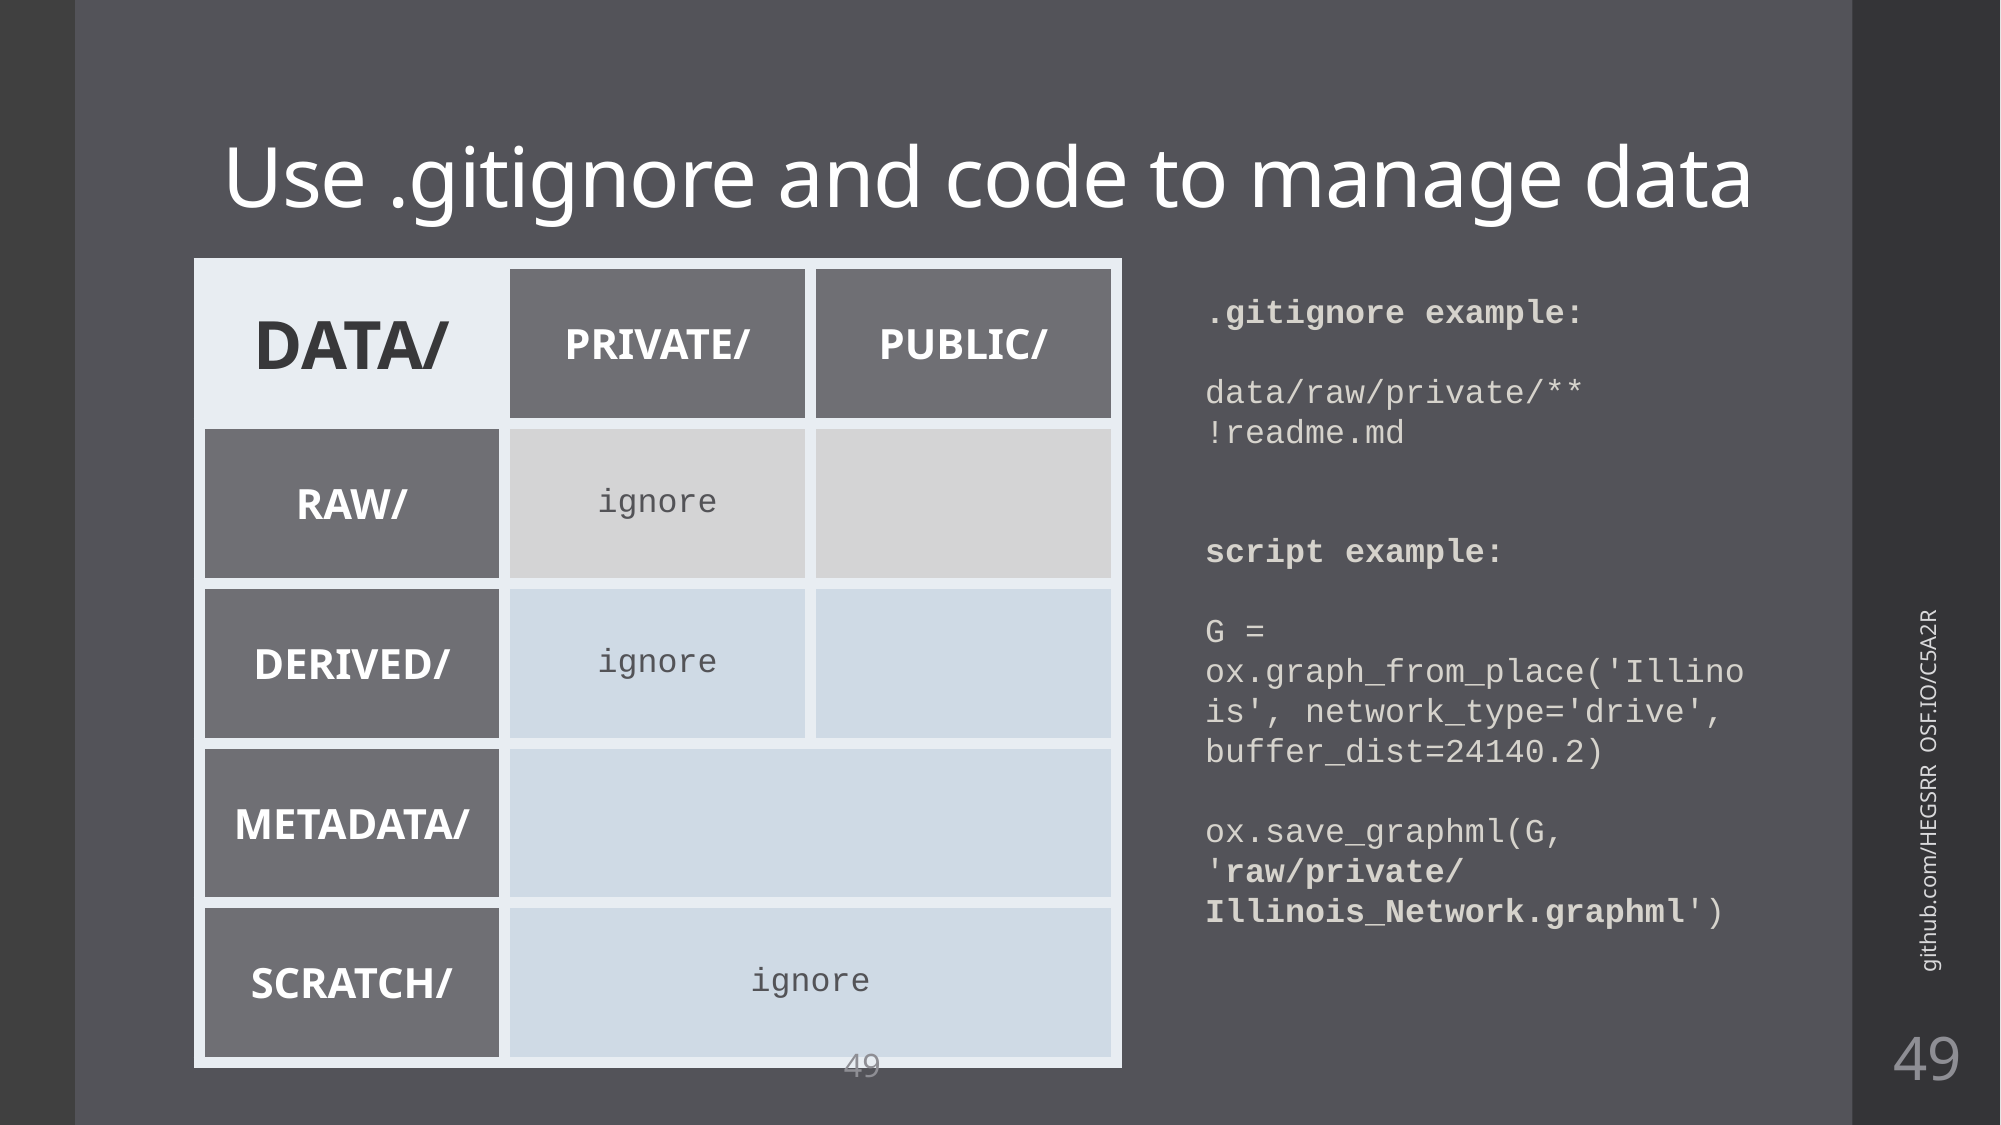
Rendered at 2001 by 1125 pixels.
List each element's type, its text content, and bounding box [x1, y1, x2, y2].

table_header PUBLIC/ [816, 269, 1111, 418]
table_cell [816, 429, 1111, 578]
text_box .gitignore example: data/raw/private/** !readme.md script example: G = ox.graph_from_place('Illinois', network_type='drive', buffer_dist=24140.2) ox.save_graphml(G, 'raw/private/ Illinois_Network.graphml') [1190, 282, 1774, 937]
table_cell DERIVED/ [205, 589, 499, 738]
slide_number 49 [0, 1035, 1725, 1096]
table_cell [816, 589, 1111, 738]
table_cell ignore [510, 429, 805, 578]
table_cell [510, 749, 1111, 897]
slide_number 49 [1852, 1012, 2000, 1110]
table_cell ignore [510, 589, 805, 738]
table_cell SCRATCH/ [205, 908, 499, 1035]
table_cell RAW/ [205, 429, 499, 578]
table_cell METADATA/ [205, 749, 499, 897]
table_cell ignore [510, 908, 1111, 1035]
footer github.com/HEGSRR OSF.IO/C5A2R [1897, 400, 1958, 988]
table_header PRIVATE/ [510, 269, 805, 418]
table_header DATA/ [205, 269, 499, 418]
title Use .gitignore and code to manage data [206, 60, 1797, 278]
